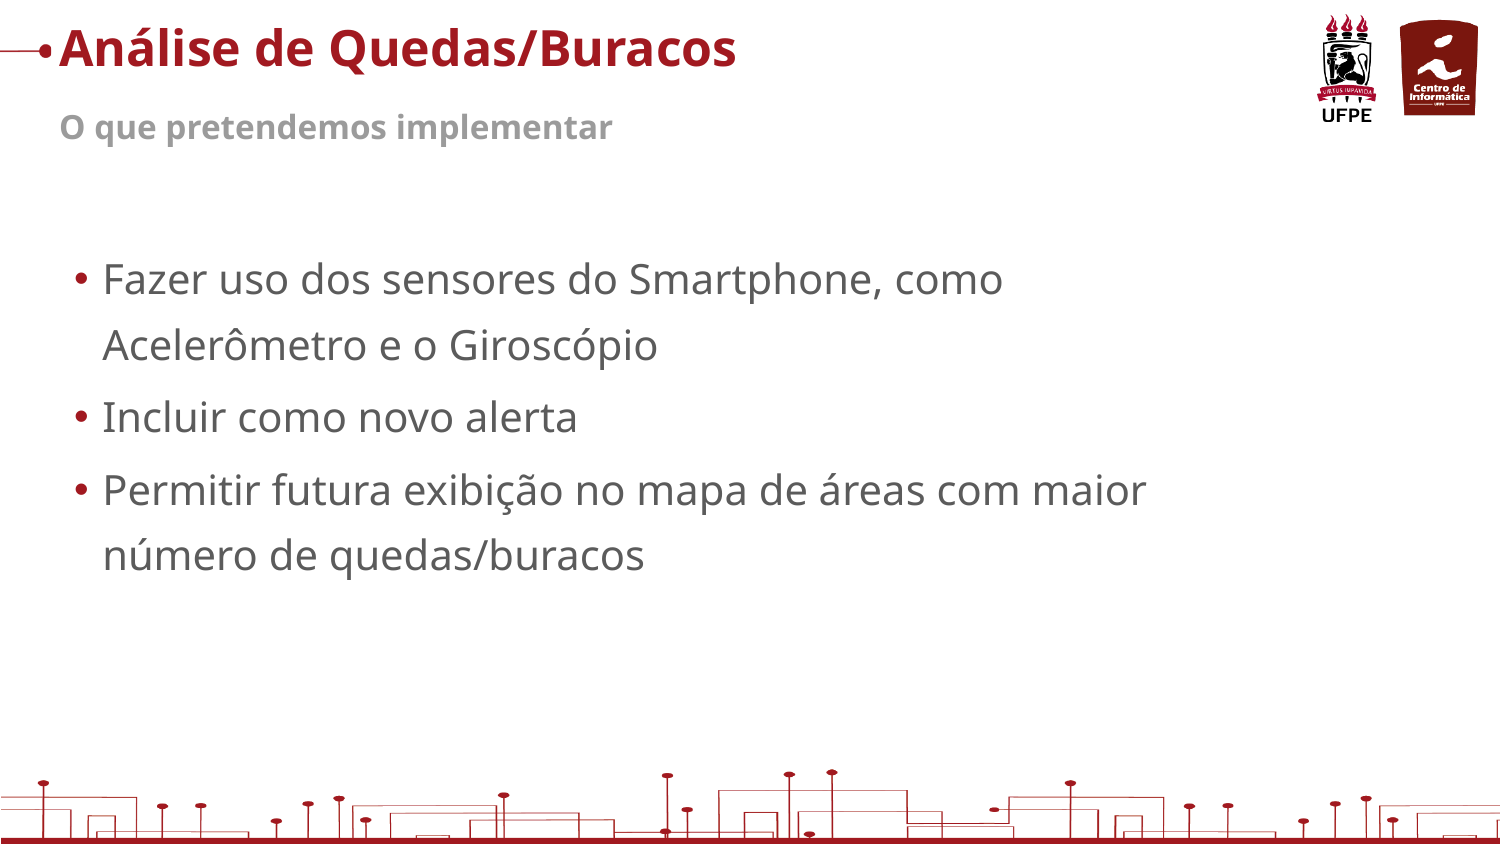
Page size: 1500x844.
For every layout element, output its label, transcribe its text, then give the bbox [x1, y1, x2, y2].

title Análise de Quedas/Buracos [59, 23, 1353, 78]
list O que pretendemos implementar [59, 86, 1353, 140]
picture [0, 0, 1500, 844]
list Fazer uso dos sensores do Smartphone, como Acelerômetro e o Giroscópio Incluir como novo alerta Permitir futura exibição no mapa de áreas com maior número de quedas/buracos [59, 167, 1284, 650]
